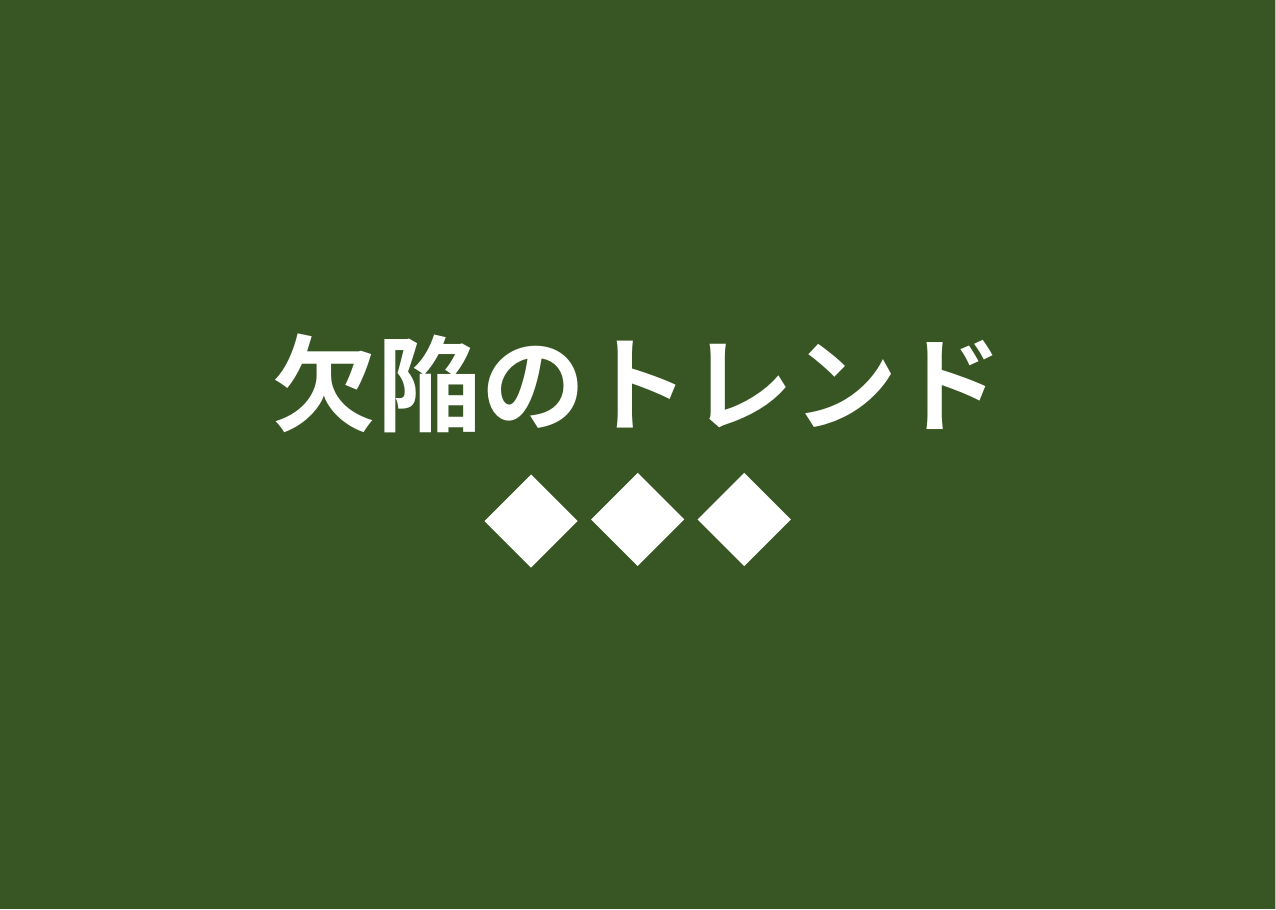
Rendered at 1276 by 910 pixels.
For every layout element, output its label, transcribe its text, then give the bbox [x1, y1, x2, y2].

title 欠陥のトレンド [117, 324, 1158, 455]
